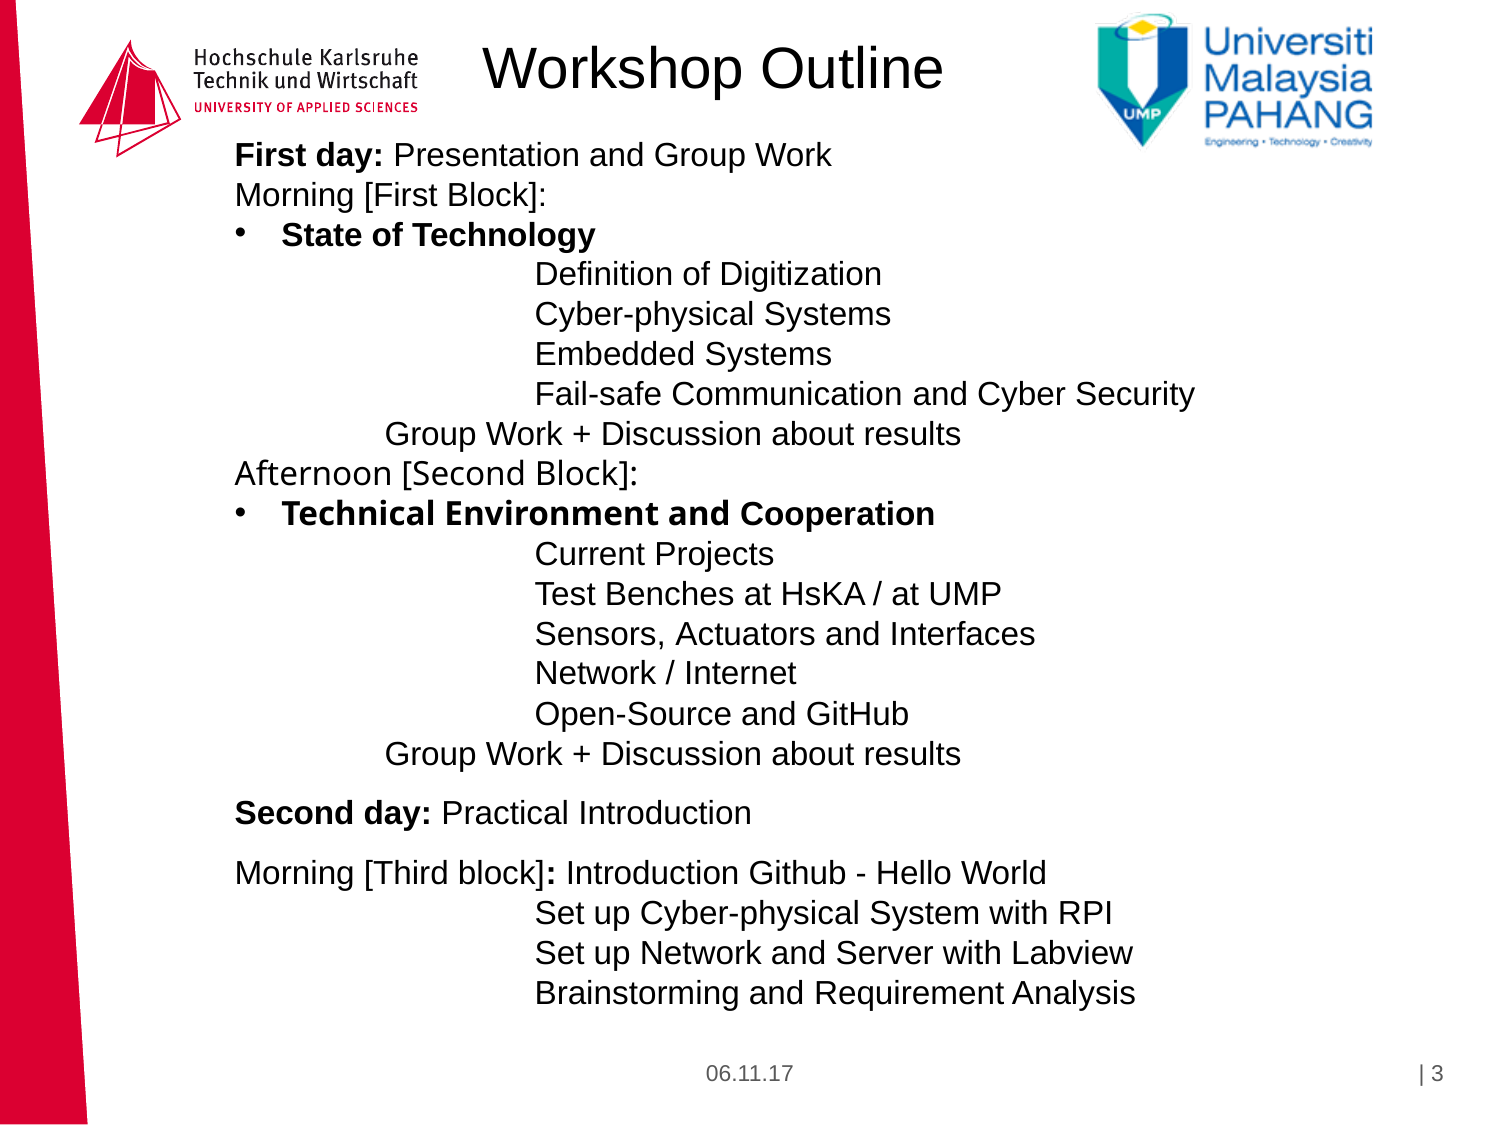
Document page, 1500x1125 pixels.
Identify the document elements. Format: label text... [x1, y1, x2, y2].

text_box 06.11.17 [574, 1042, 925, 1103]
text_box Workshop Outline [468, 31, 1424, 134]
text_box | 3 [1009, 1042, 1444, 1103]
picture [1095, 11, 1373, 31]
text_box First day: Presentation and Group Work Morning [First Block]: State of Technology Definition of Digitization Cyber-physical Systems Embedded Systems Fail-safe Communication and Cyber Security Group Work + Discussion about results Afternoon [Second Block]: Technical Environment and Cooperation Current Projects Test Benches at HsKA / at UMP Sensors, Actuators and Interfaces Network / Internet Open-Source and GitHub Group Work + Discussion about results Second day: Practical Introduction Morning [Third block]: Introduction Github - Hello World Set up Cyber-physical System with RPI Set up Network and Server with Labview Brainstorming and Requirement Analysis [219, 125, 1470, 1019]
